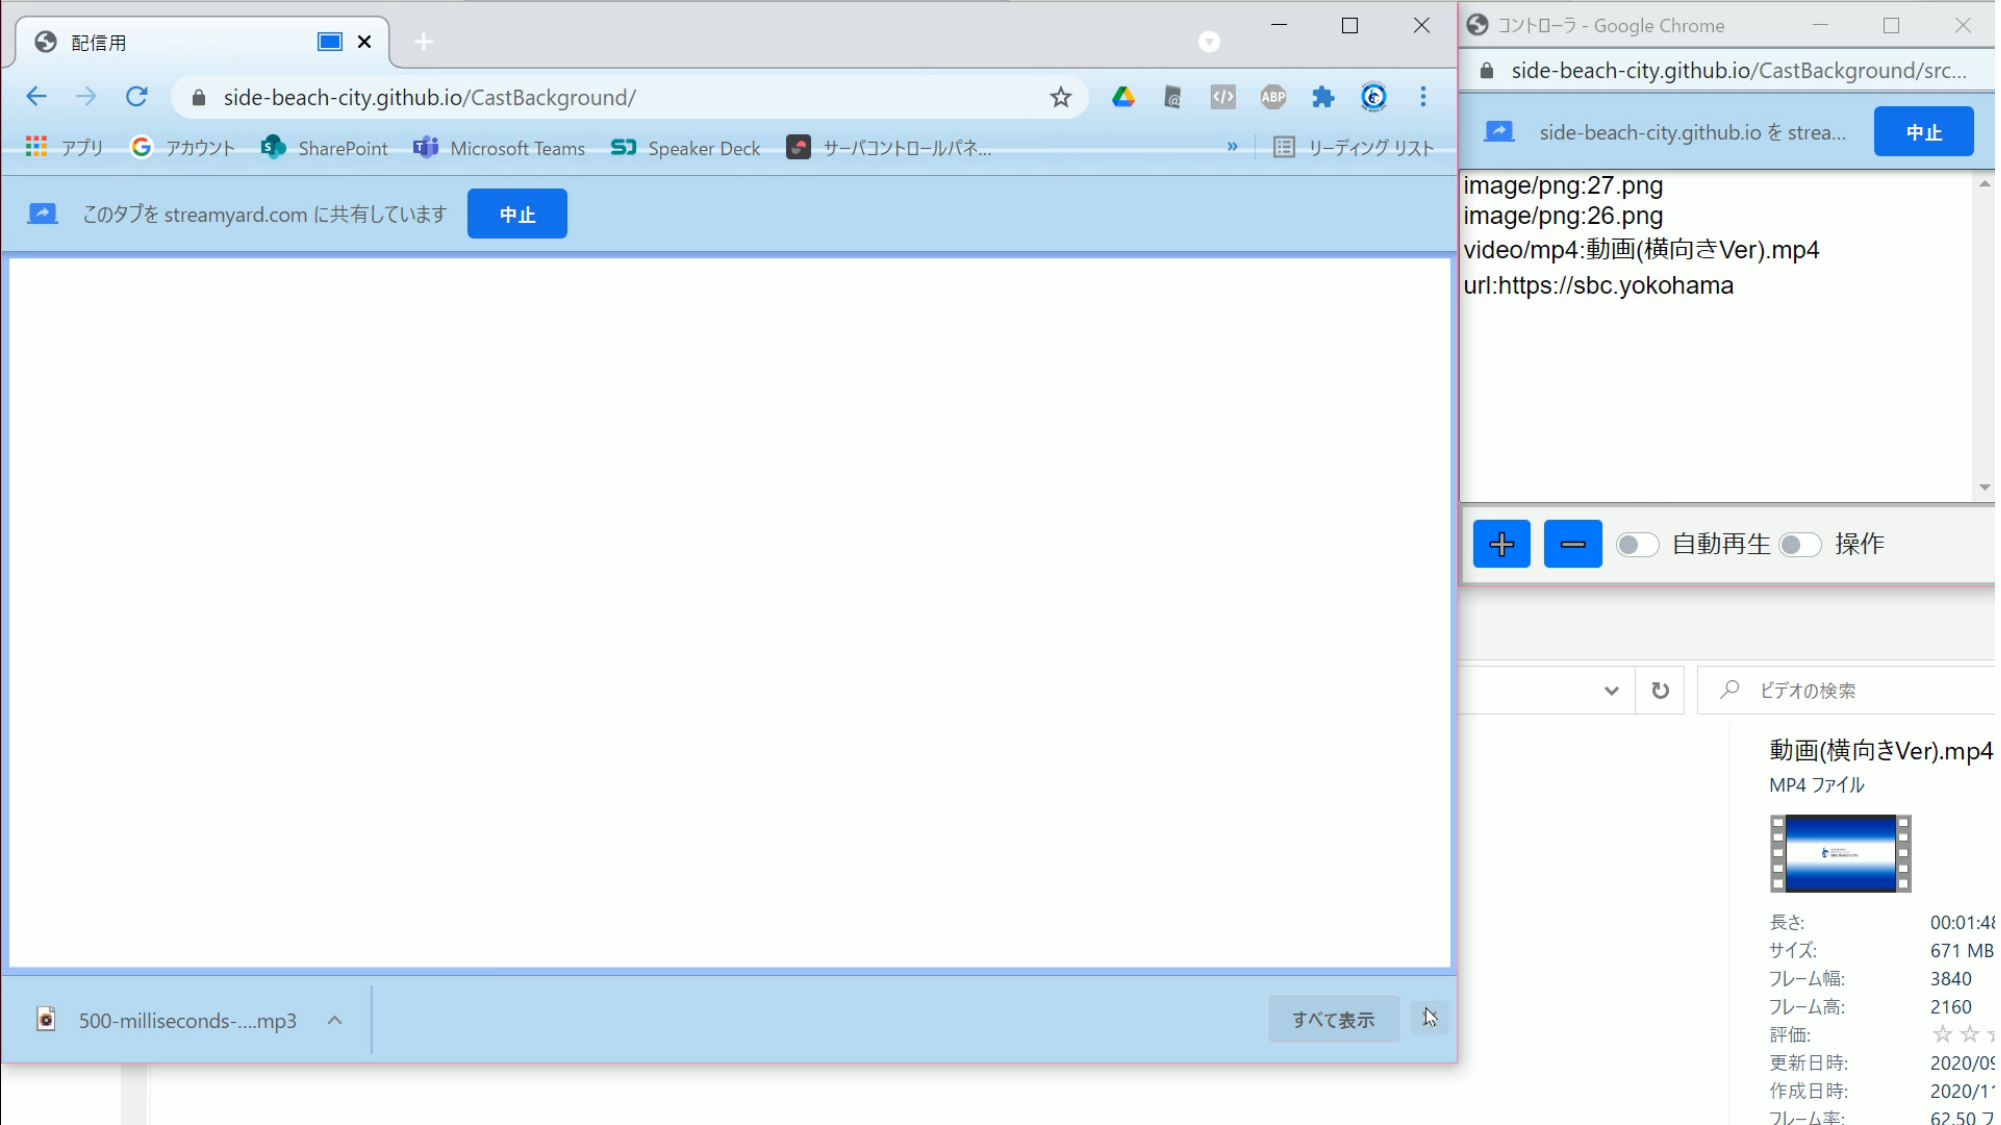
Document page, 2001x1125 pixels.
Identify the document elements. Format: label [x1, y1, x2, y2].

text_box [0, 0, 1996, 1125]
